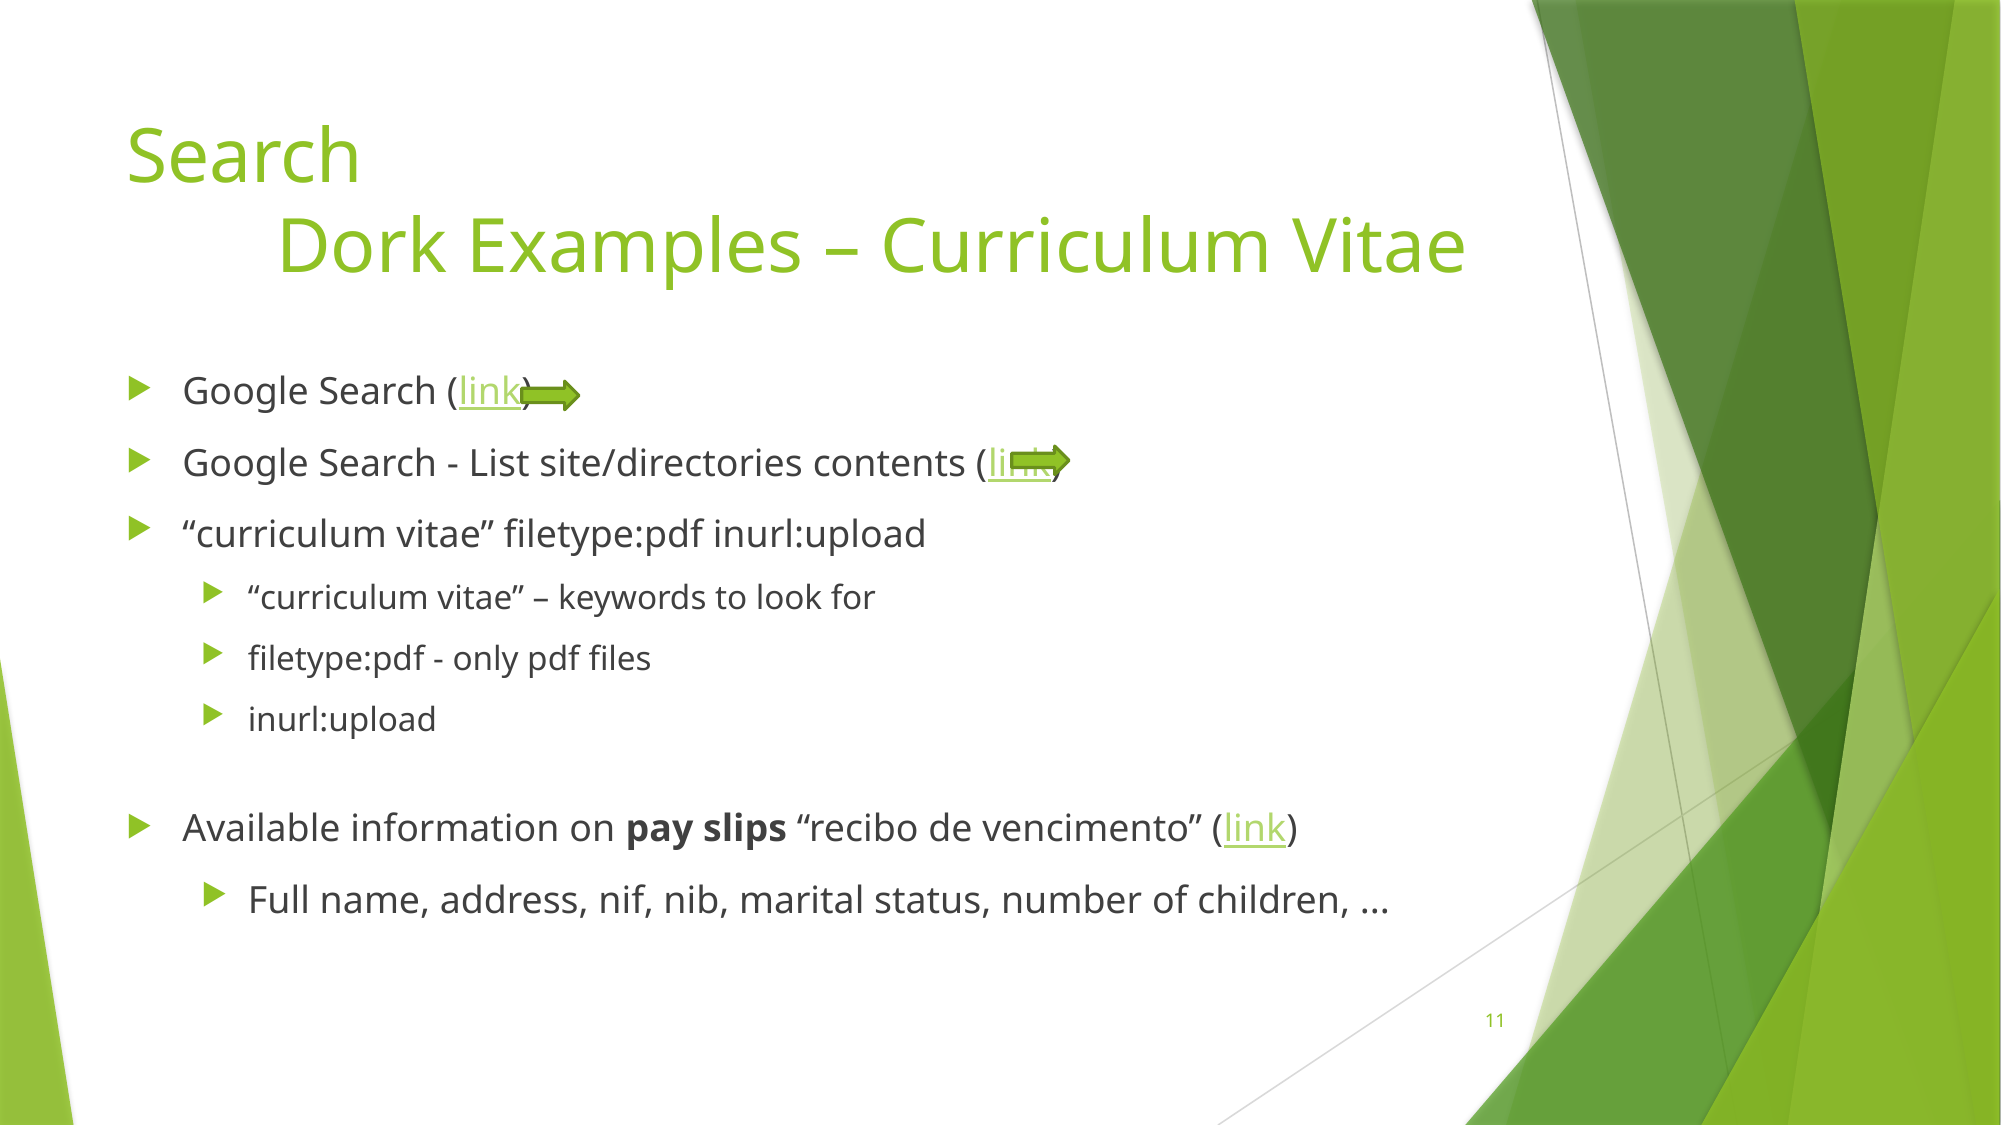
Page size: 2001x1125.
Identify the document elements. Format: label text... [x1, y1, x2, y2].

slide_number 11 [1409, 991, 1522, 1051]
text_box [520, 379, 581, 412]
list Google Search (link) Google Search - List site/directories contents (link) “curriculum vitae” filetype:pdf inurl:upload “curriculum vitae” – keywords to look for filetype:pdf - only pdf files inurl:upload Available information on pay slips “recibo de vencimento” (link) Full name, address, nif, nib, marital status, number of children, ... [111, 359, 1522, 996]
title Search Dork Examples – Curriculum Vitae [111, 99, 1522, 317]
text_box [1010, 444, 1071, 477]
